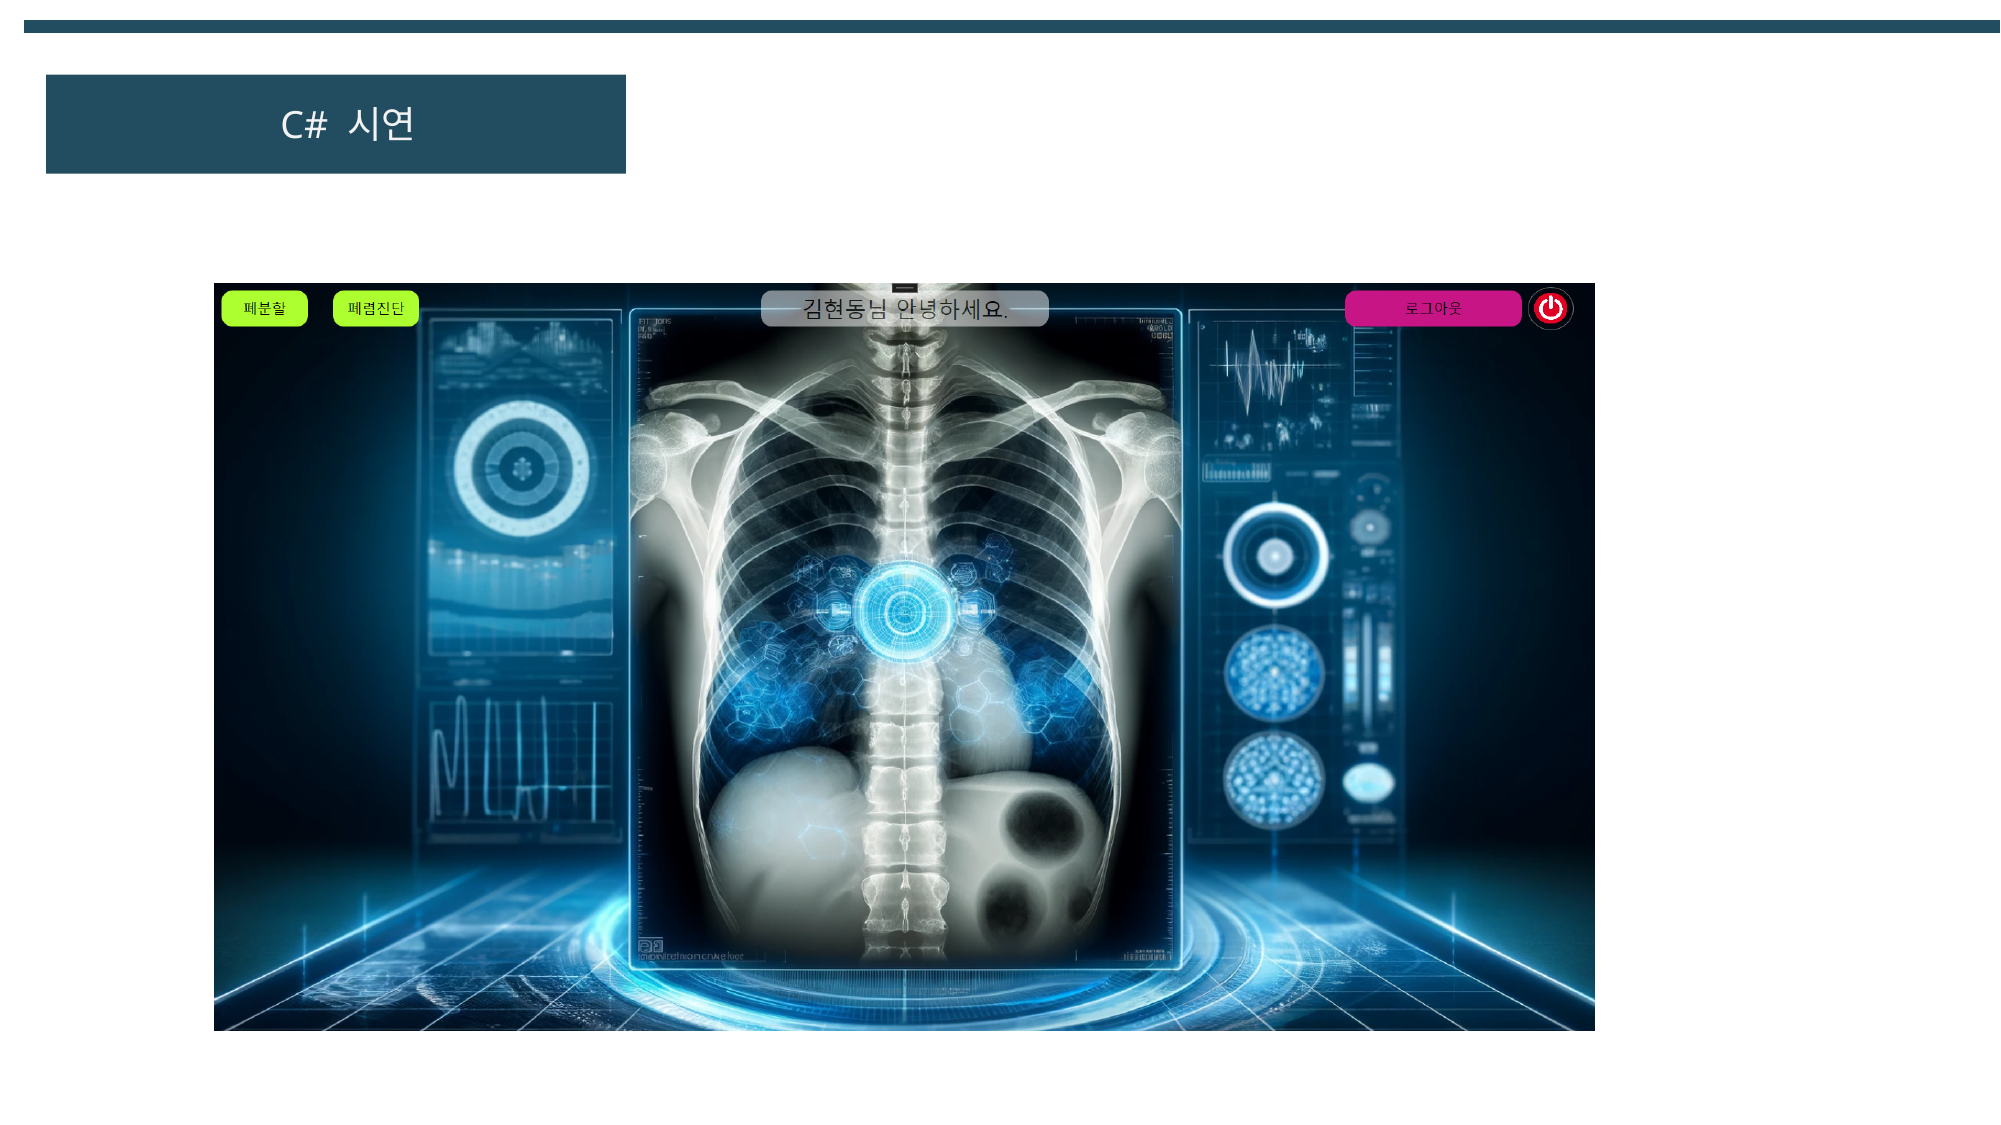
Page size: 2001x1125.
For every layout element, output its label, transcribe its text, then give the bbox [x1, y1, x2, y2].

picture [213, 283, 1595, 1032]
text_box [45, 74, 627, 175]
text_box C# 시연 [114, 93, 582, 154]
